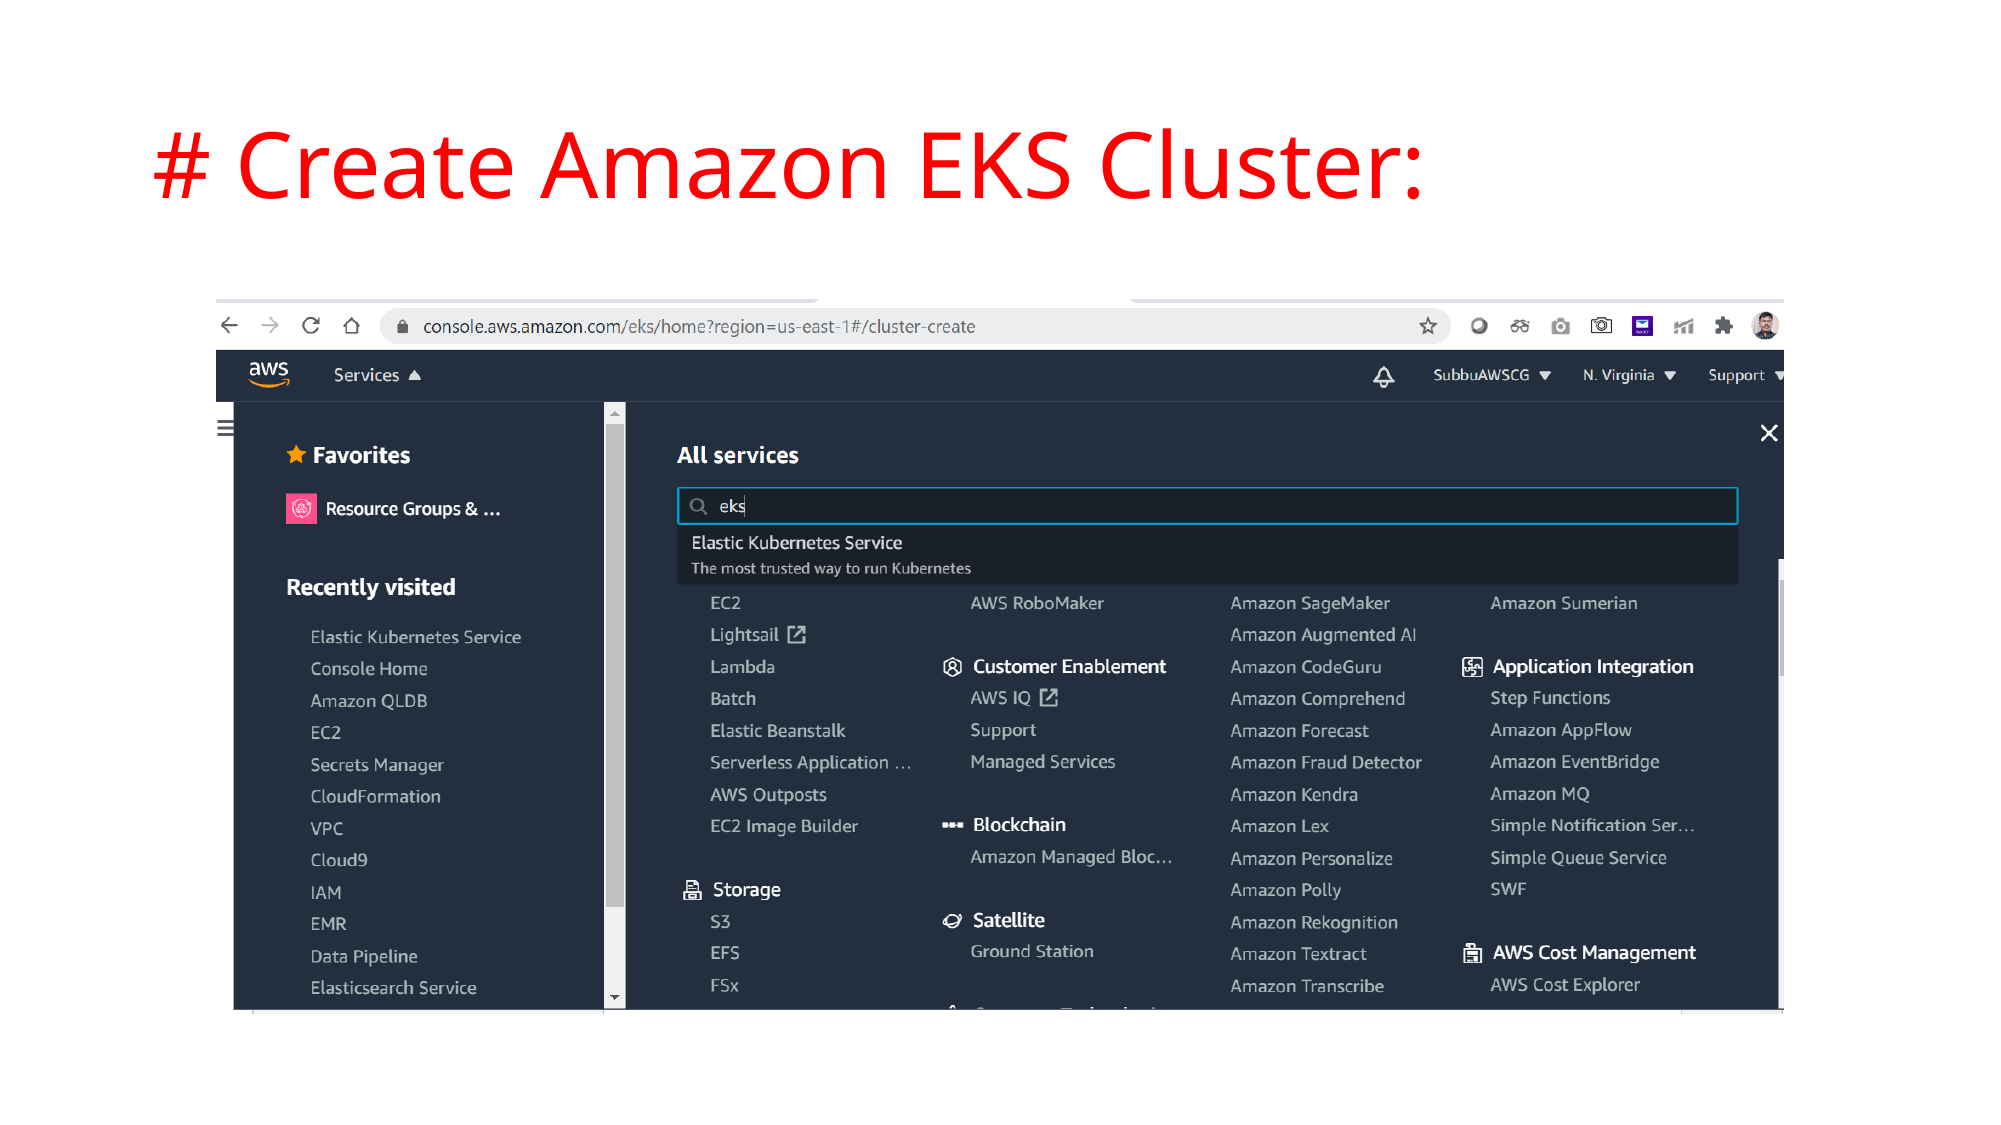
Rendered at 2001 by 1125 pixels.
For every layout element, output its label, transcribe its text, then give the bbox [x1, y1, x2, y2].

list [216, 299, 1784, 1014]
title # Create Amazon EKS Cluster: [137, 59, 1863, 278]
